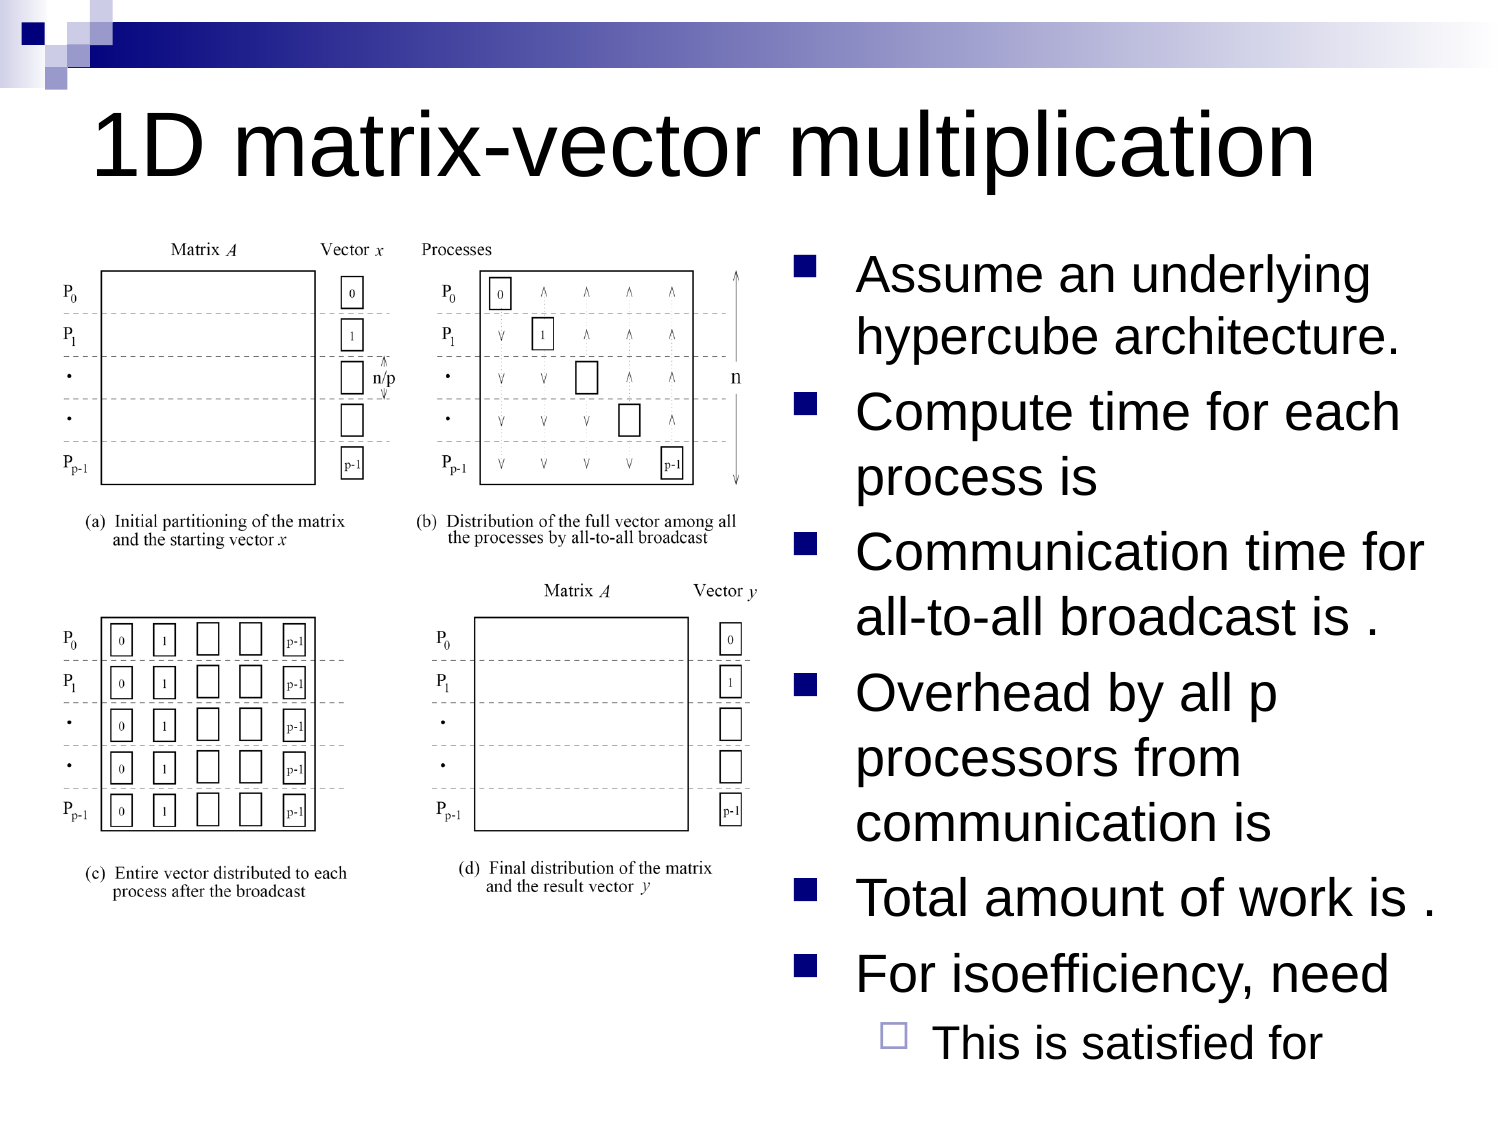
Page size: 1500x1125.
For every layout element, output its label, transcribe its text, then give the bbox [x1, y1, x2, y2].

title 1D matrix-vector multiplication [75, 75, 1425, 205]
picture [49, 232, 762, 909]
